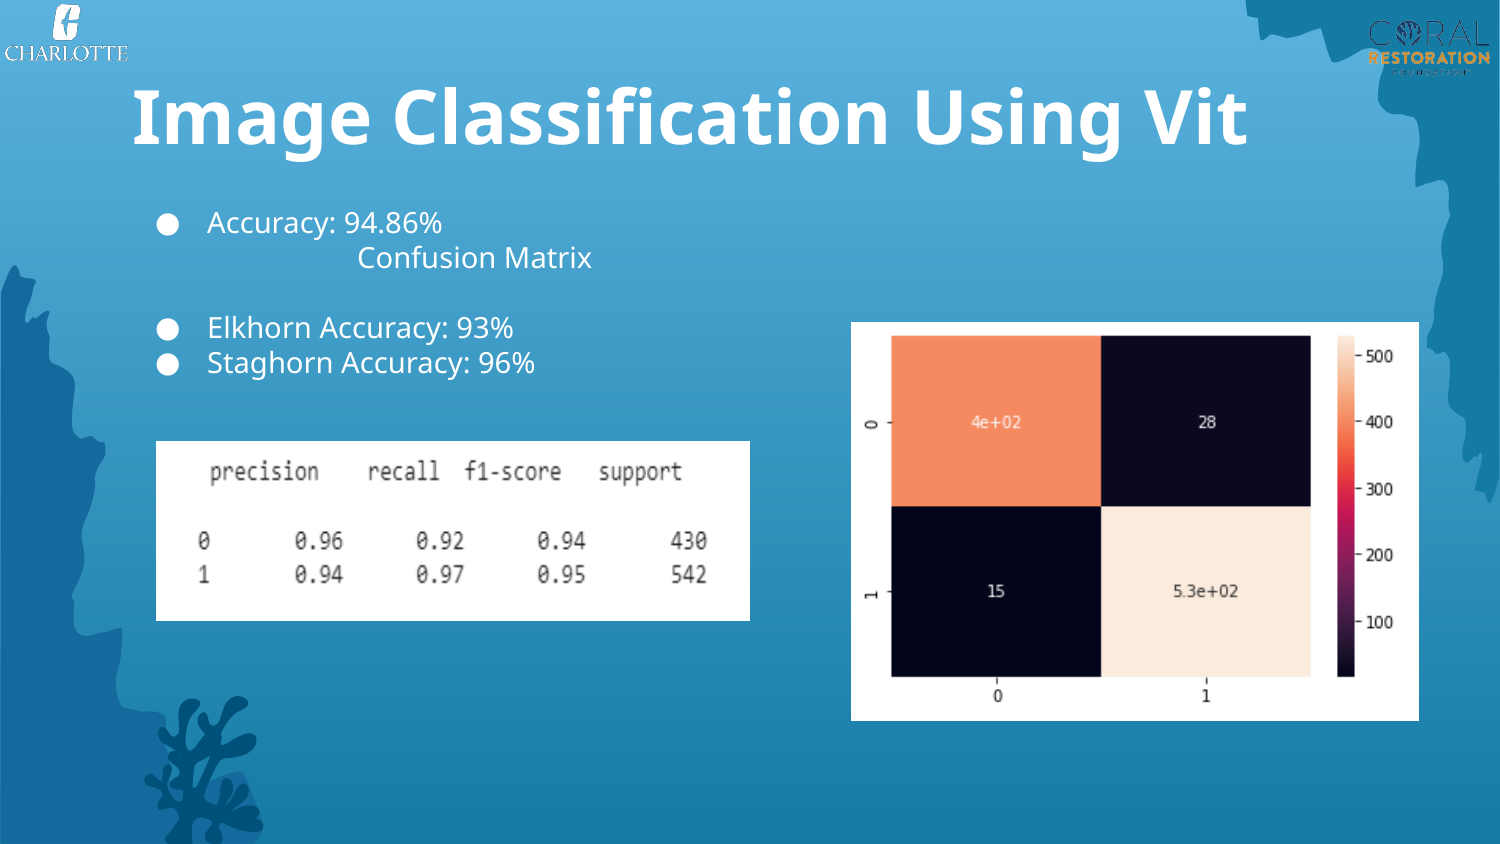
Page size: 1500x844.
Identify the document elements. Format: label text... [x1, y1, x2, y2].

title Image Classification Using Vit [117, 54, 1383, 164]
picture [5, 4, 128, 61]
list Accuracy: 94.86% Confusion Matrix Elkhorn Accuracy: 93% Staghorn Accuracy: 96% [116, 189, 1382, 678]
picture [156, 440, 751, 621]
picture [850, 321, 1419, 721]
picture [1355, 0, 1500, 123]
